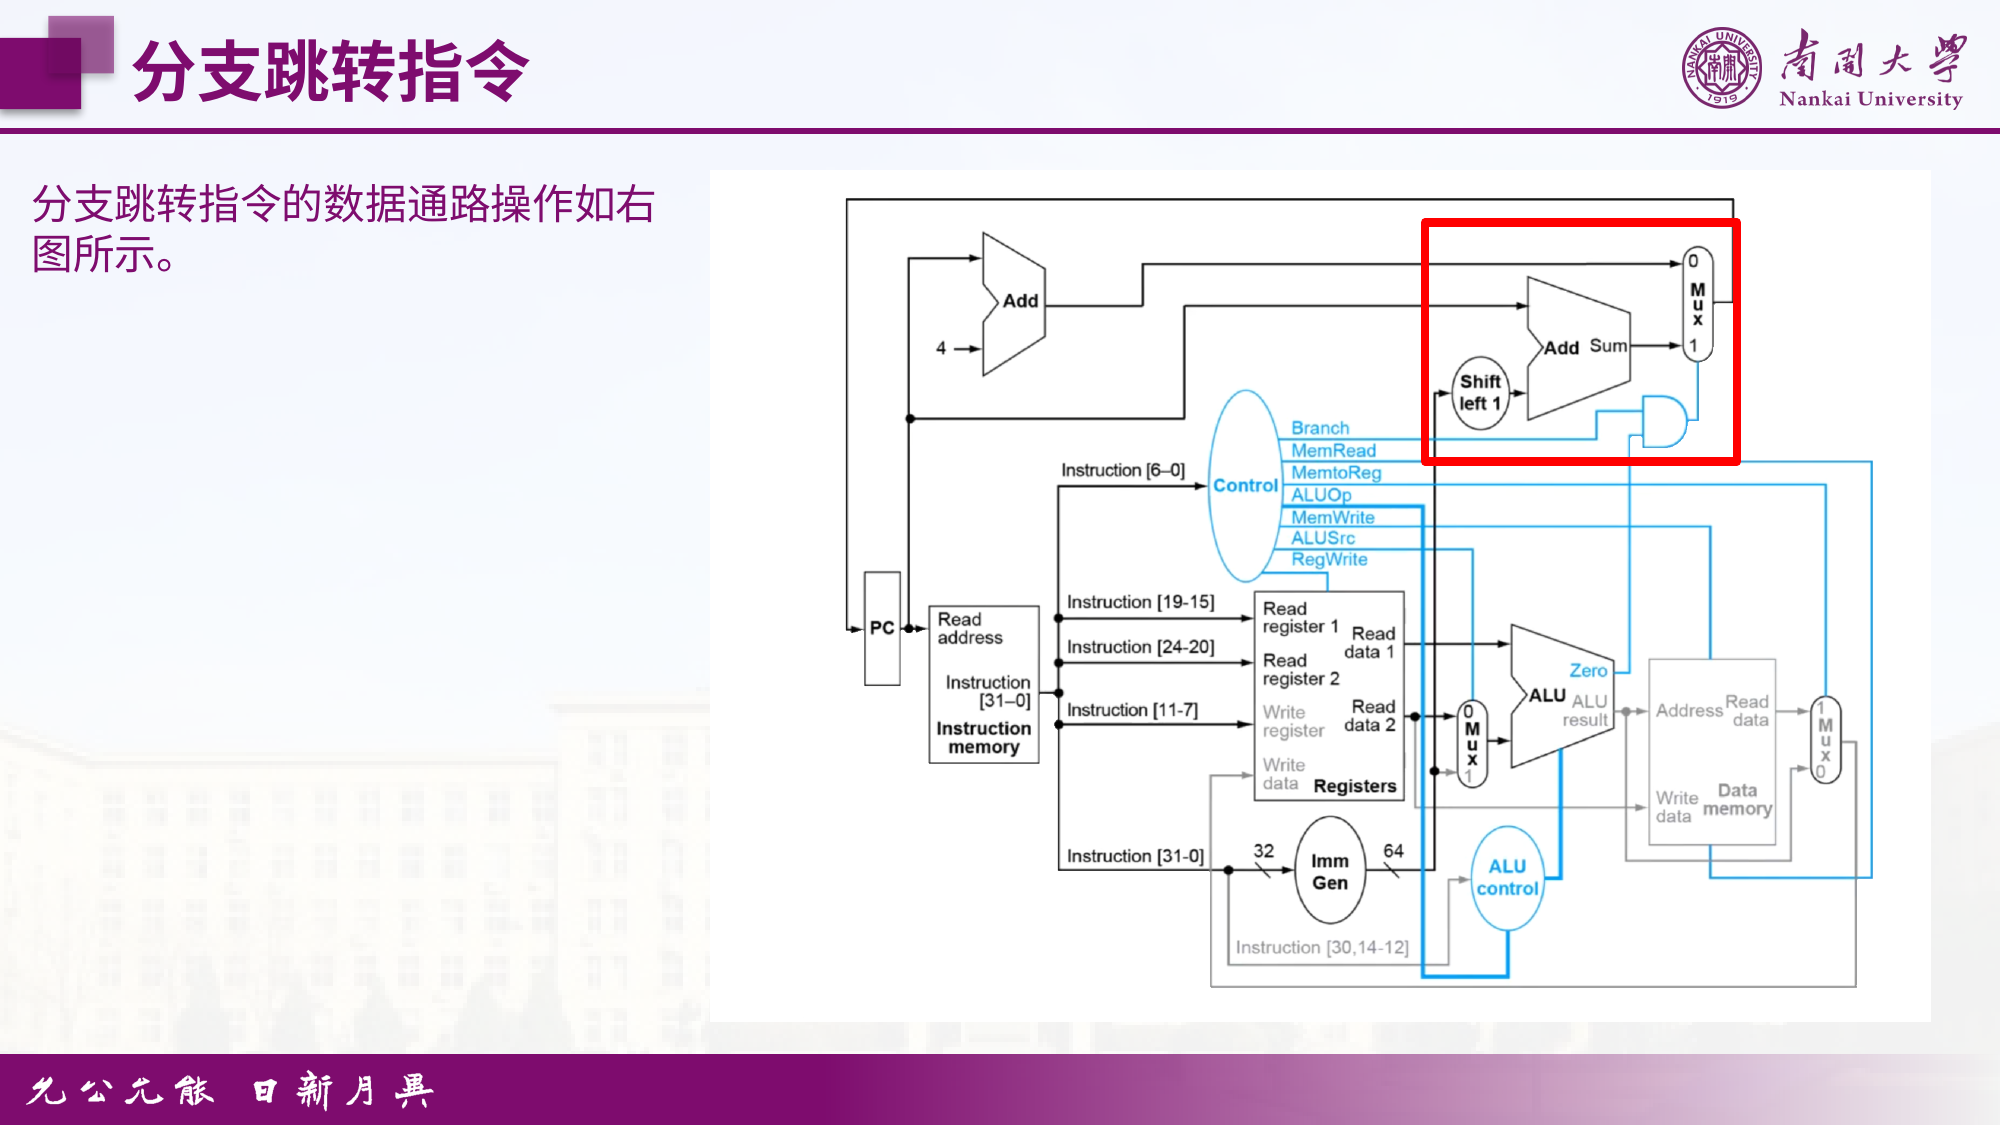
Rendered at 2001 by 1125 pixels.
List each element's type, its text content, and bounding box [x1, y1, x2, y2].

picture [22, 1059, 438, 1120]
picture [710, 170, 1931, 1022]
text_box 分支跳转指令 [115, 22, 547, 117]
text_box 分支跳转指令的数据通路操作如右图所示。 [16, 170, 710, 286]
